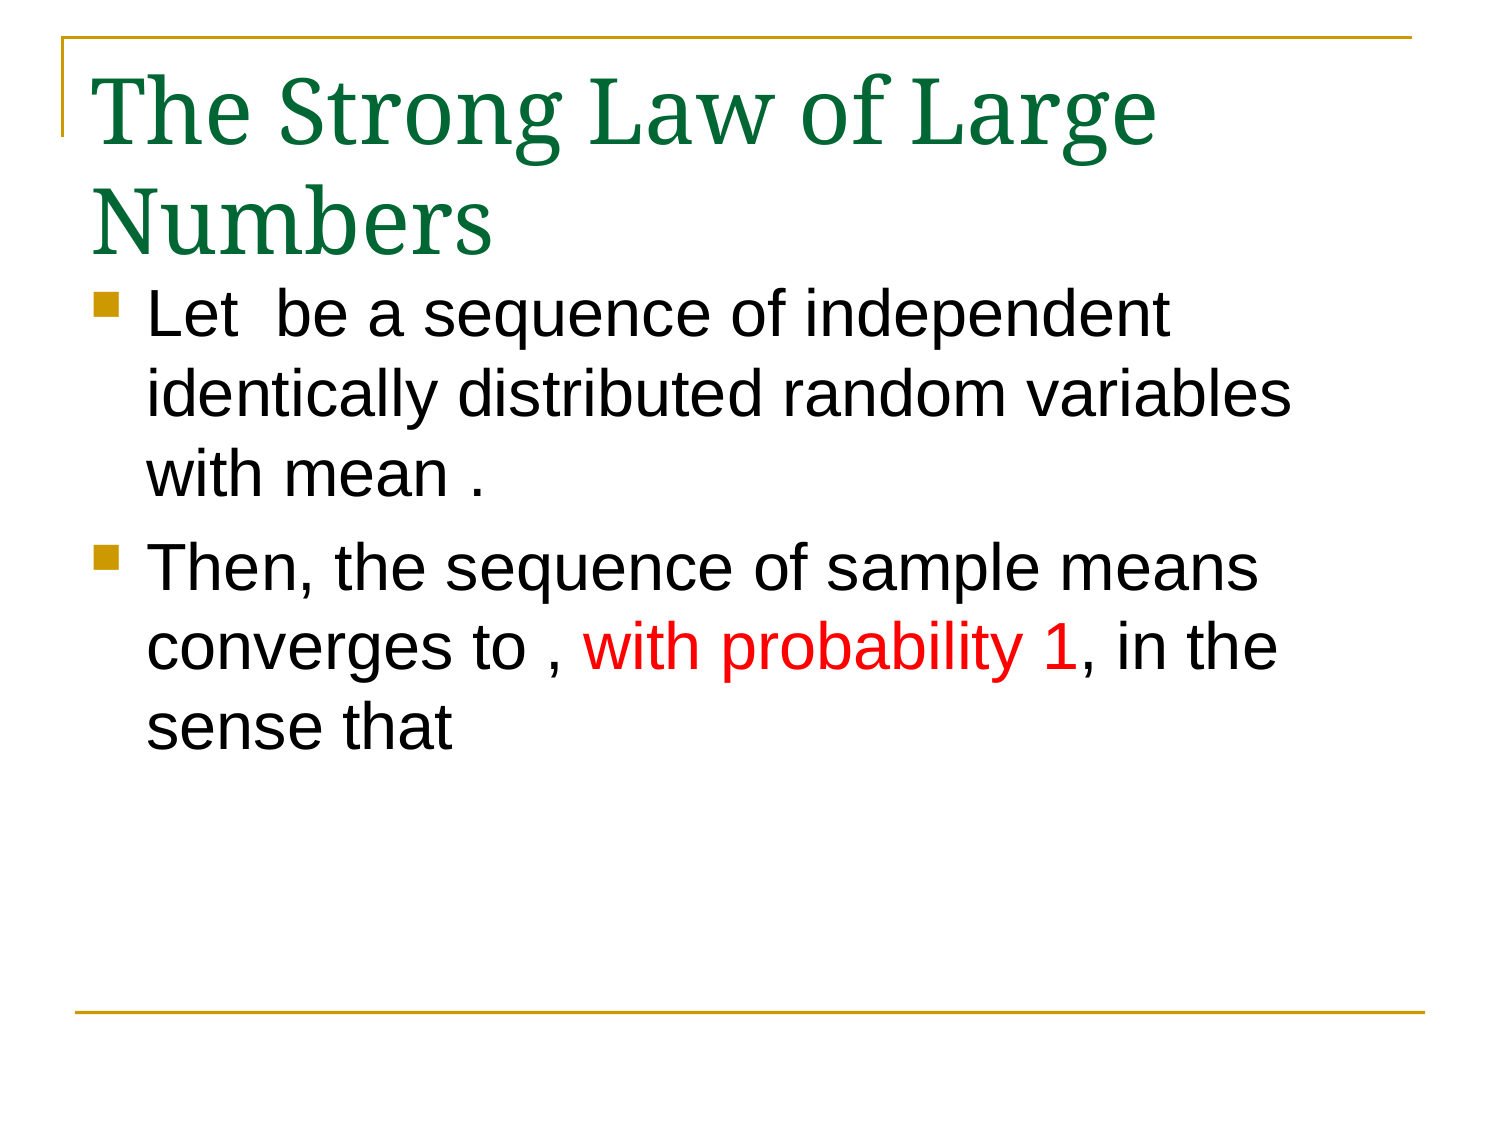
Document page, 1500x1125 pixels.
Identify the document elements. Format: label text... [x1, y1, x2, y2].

title The Strong Law of Large Numbers [75, 45, 1425, 233]
